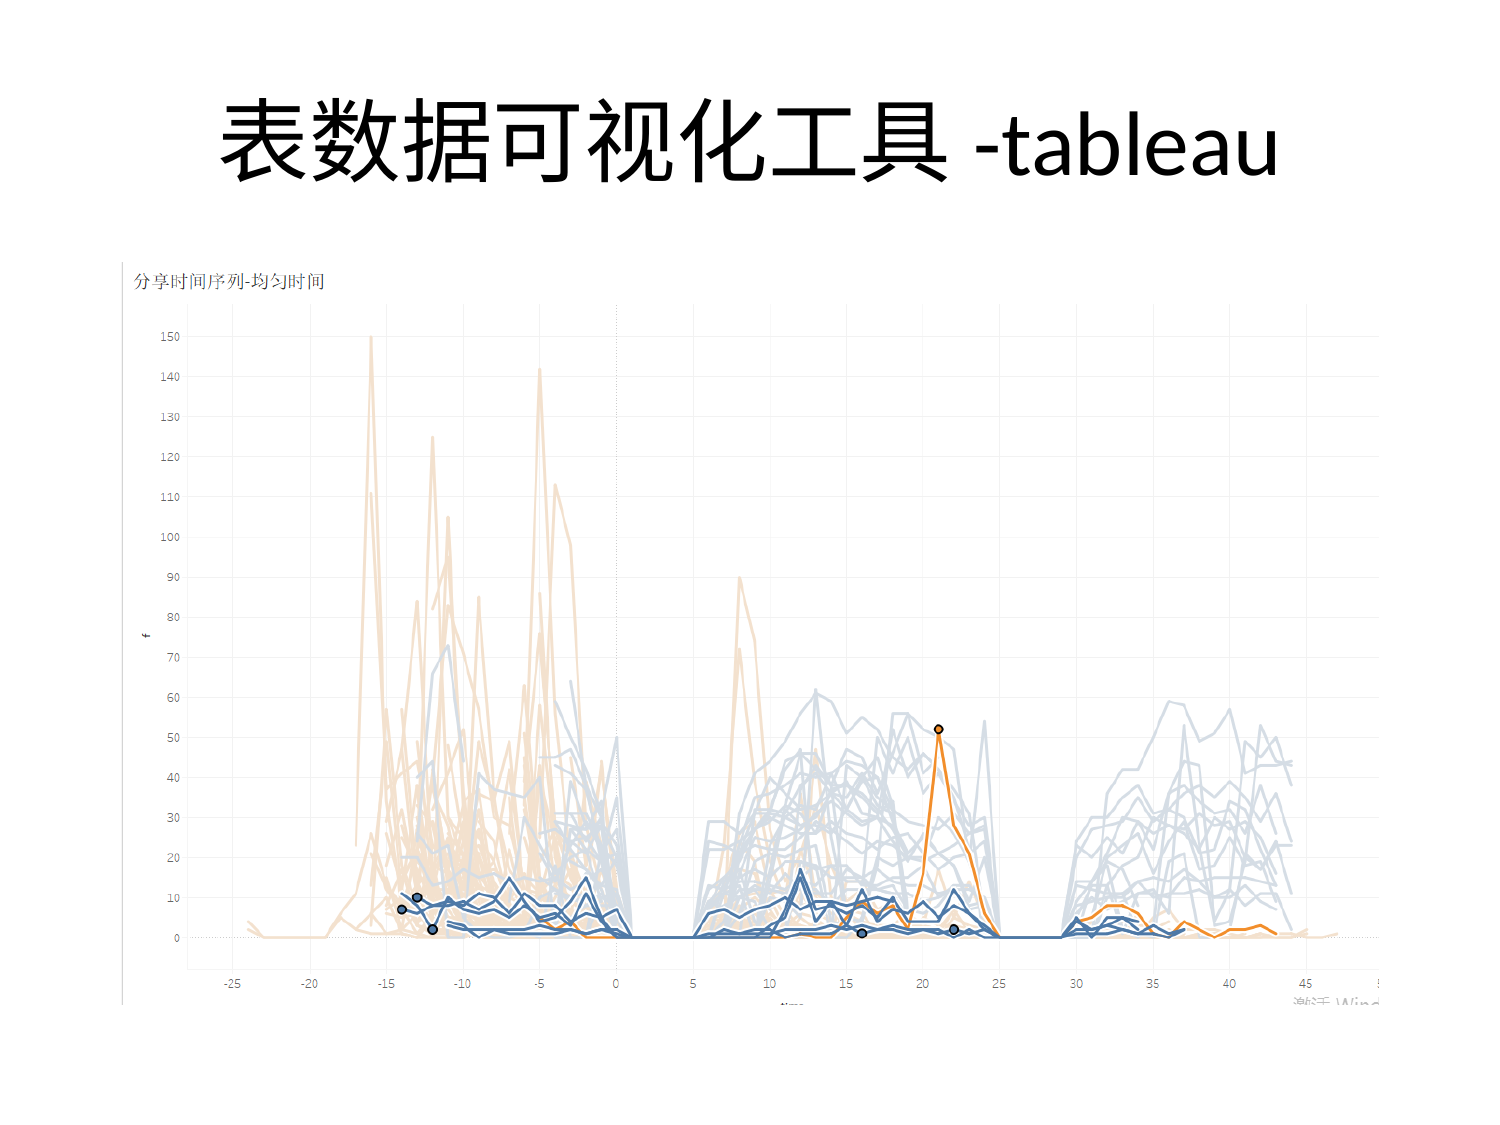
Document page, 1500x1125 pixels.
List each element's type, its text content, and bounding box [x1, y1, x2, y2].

title 表数据可视化工具-tableau [75, 45, 1425, 233]
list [121, 262, 1379, 1006]
